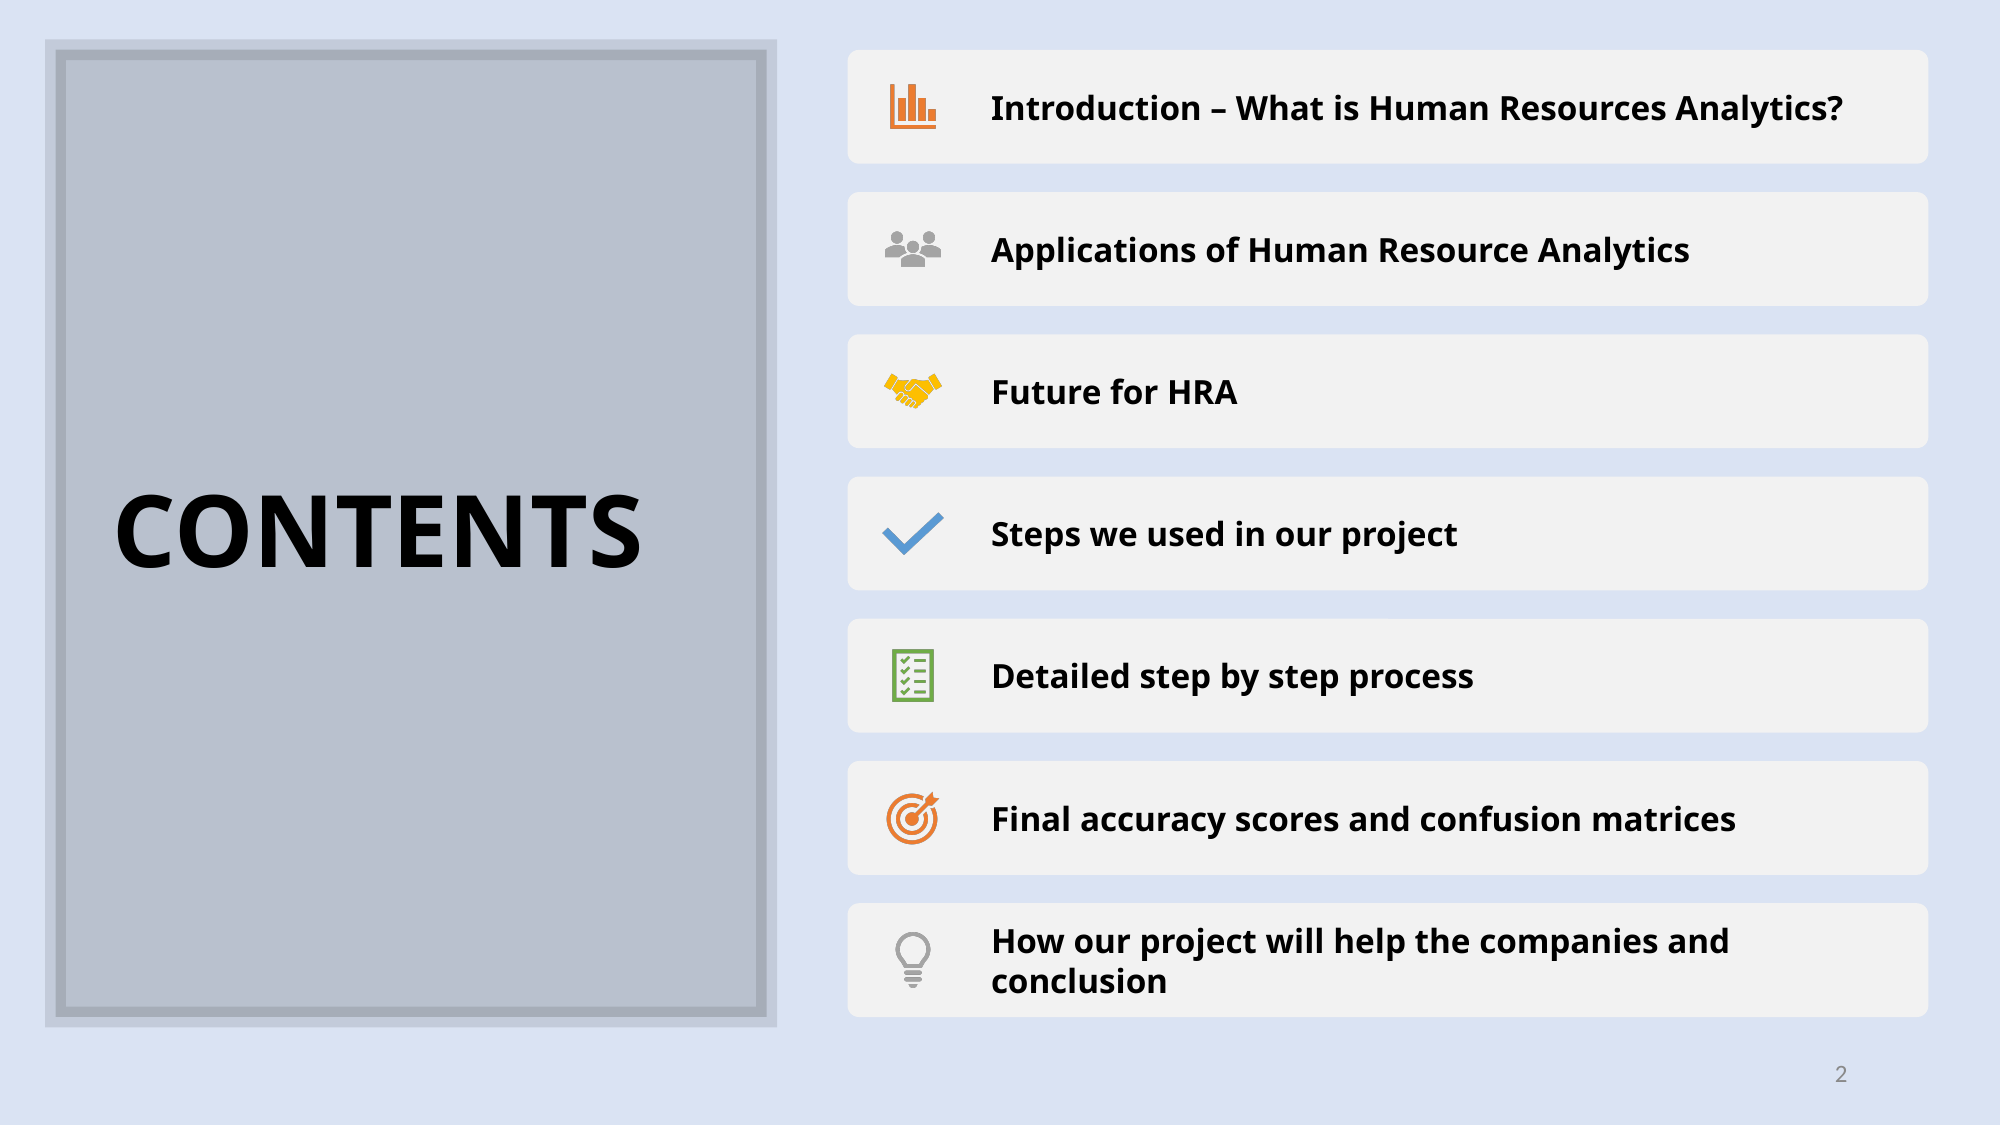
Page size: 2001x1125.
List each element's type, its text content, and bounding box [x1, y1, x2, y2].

text_box [54, 49, 768, 1018]
slide_number 2 [1412, 1042, 1863, 1103]
title CONTENTS [97, 104, 722, 967]
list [847, 49, 1929, 1018]
